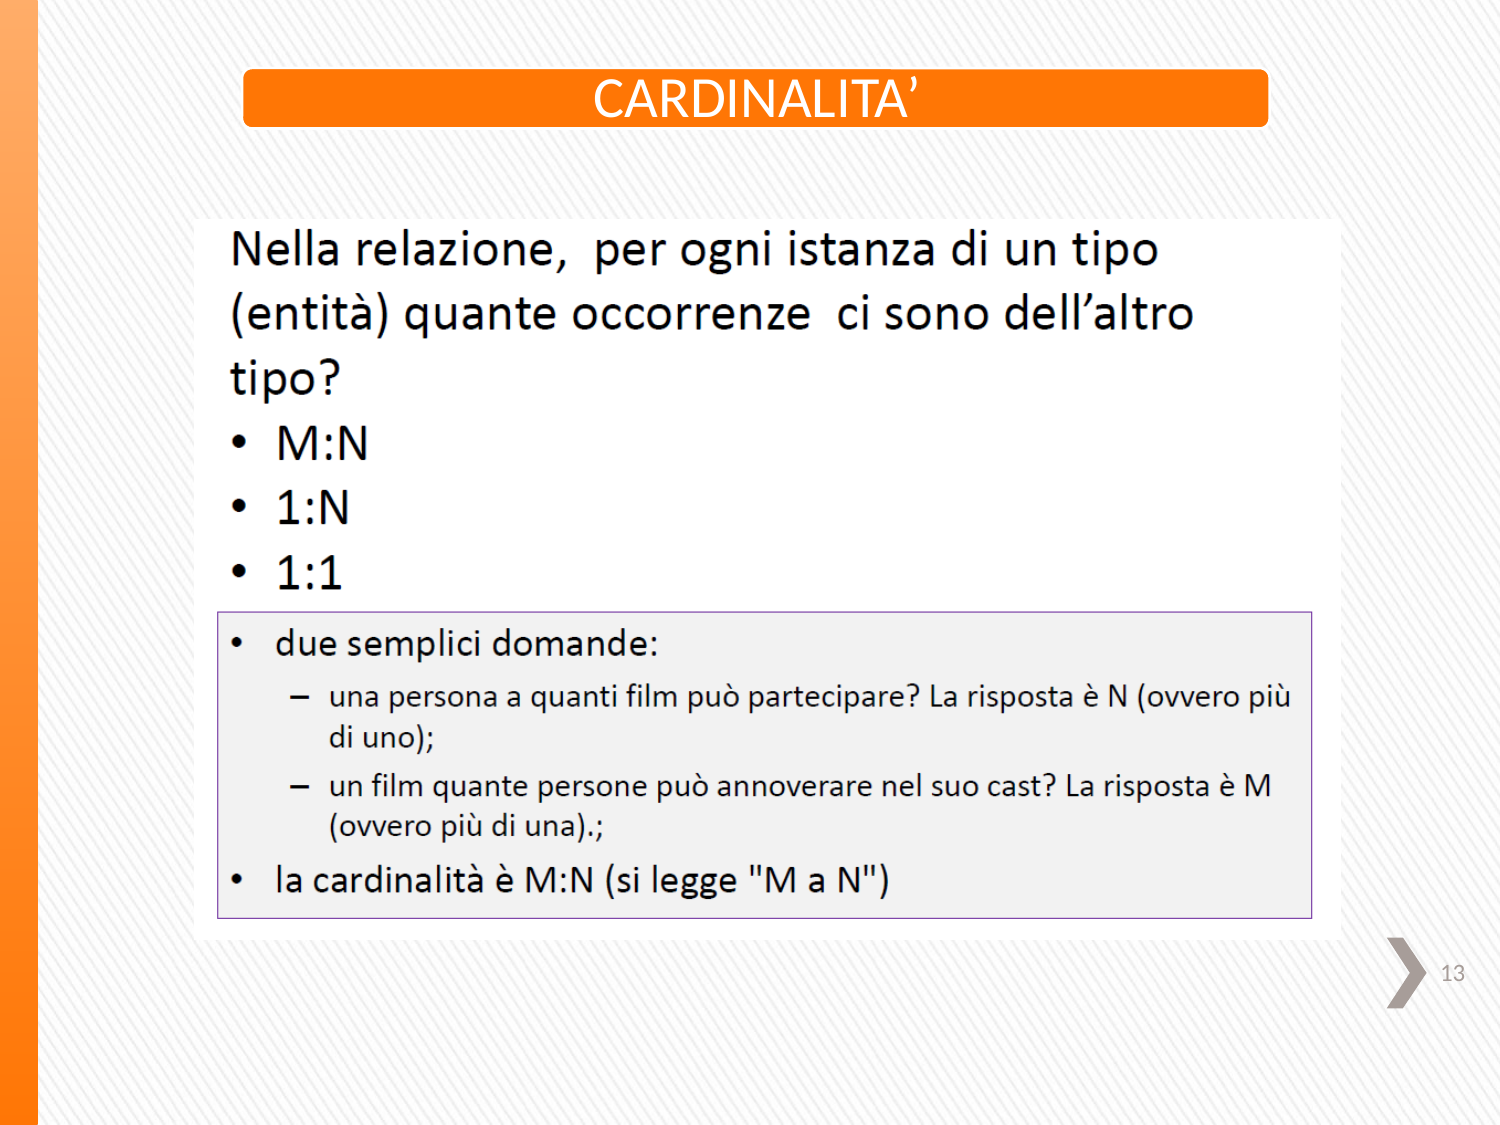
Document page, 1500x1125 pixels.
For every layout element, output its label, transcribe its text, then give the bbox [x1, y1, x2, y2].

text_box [241, 67, 1270, 129]
picture [37, 0, 1500, 1125]
slide_number 13 [1425, 941, 1488, 1002]
